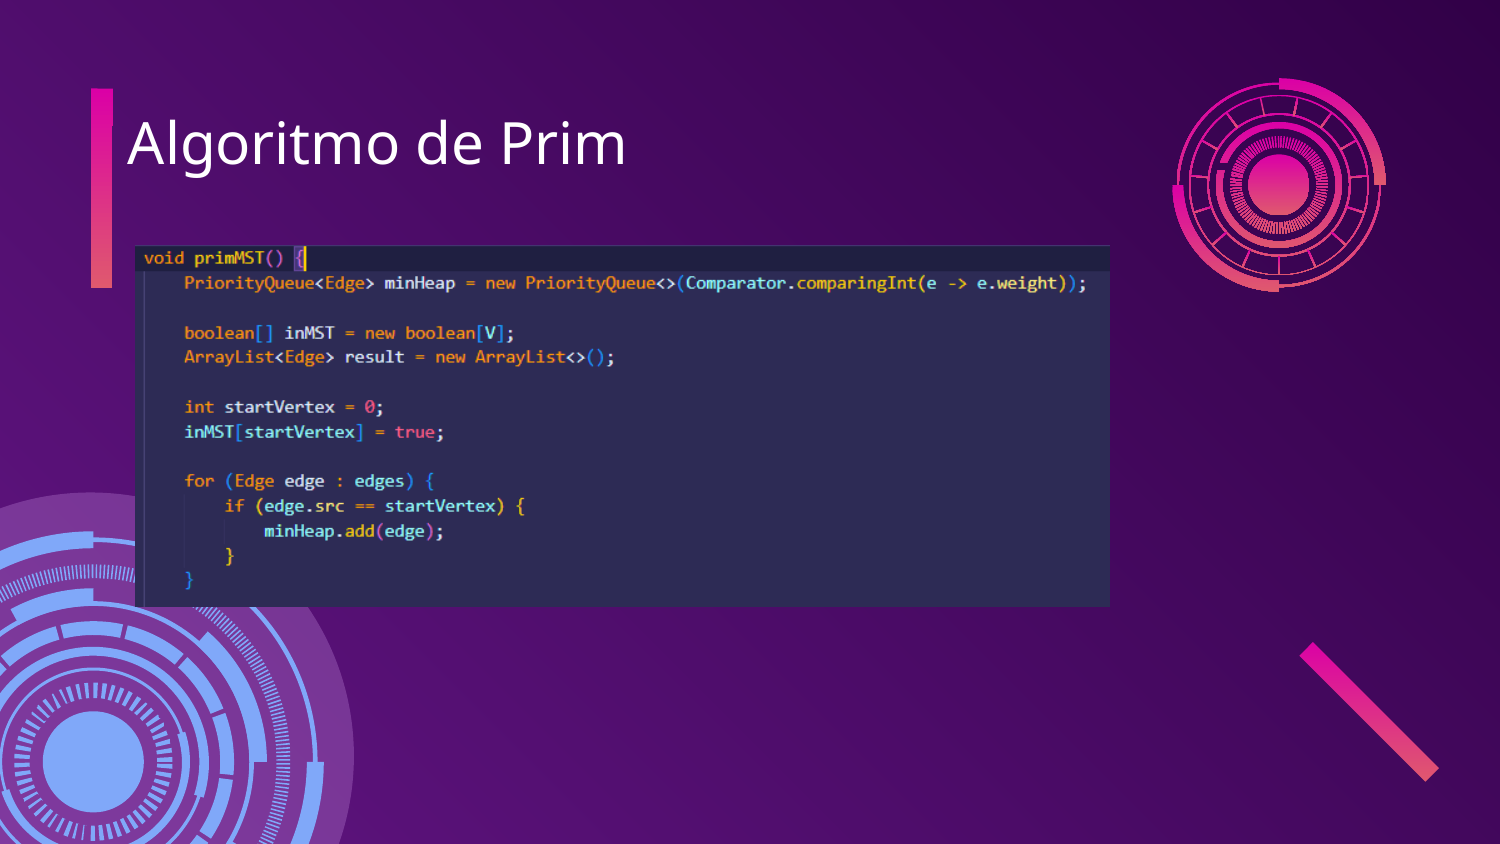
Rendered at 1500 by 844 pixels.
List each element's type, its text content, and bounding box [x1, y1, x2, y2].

picture [135, 245, 1110, 607]
text_box [90, 88, 113, 289]
text_box [1299, 641, 1439, 782]
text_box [1168, 74, 1386, 294]
title Algoritmo de Prim [0, 49, 796, 234]
